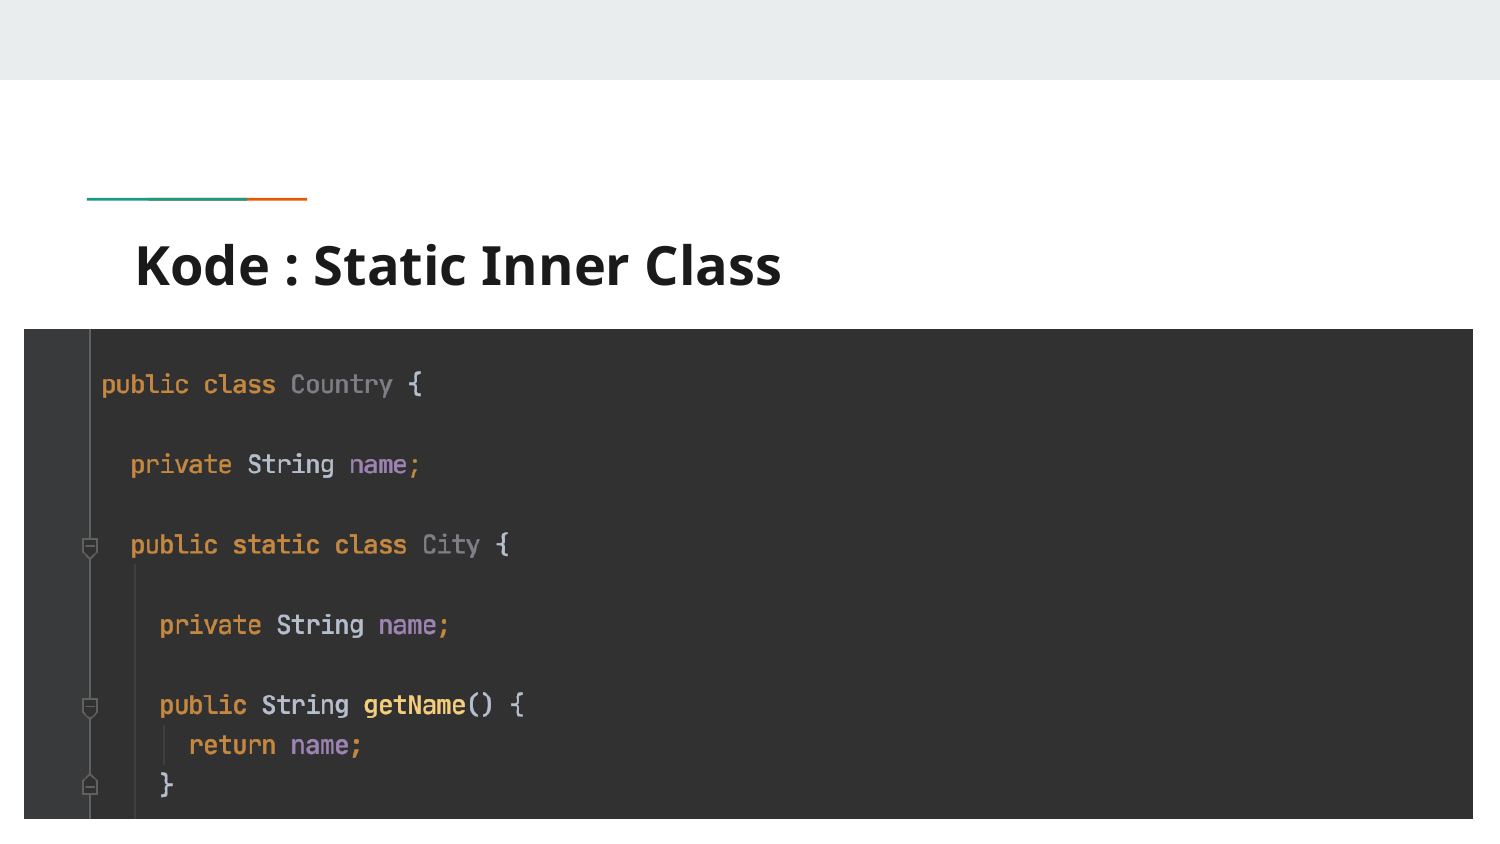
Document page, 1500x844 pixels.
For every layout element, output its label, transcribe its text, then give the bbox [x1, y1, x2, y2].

picture [24, 328, 1473, 819]
title Kode : Static Inner Class [119, 216, 1381, 305]
